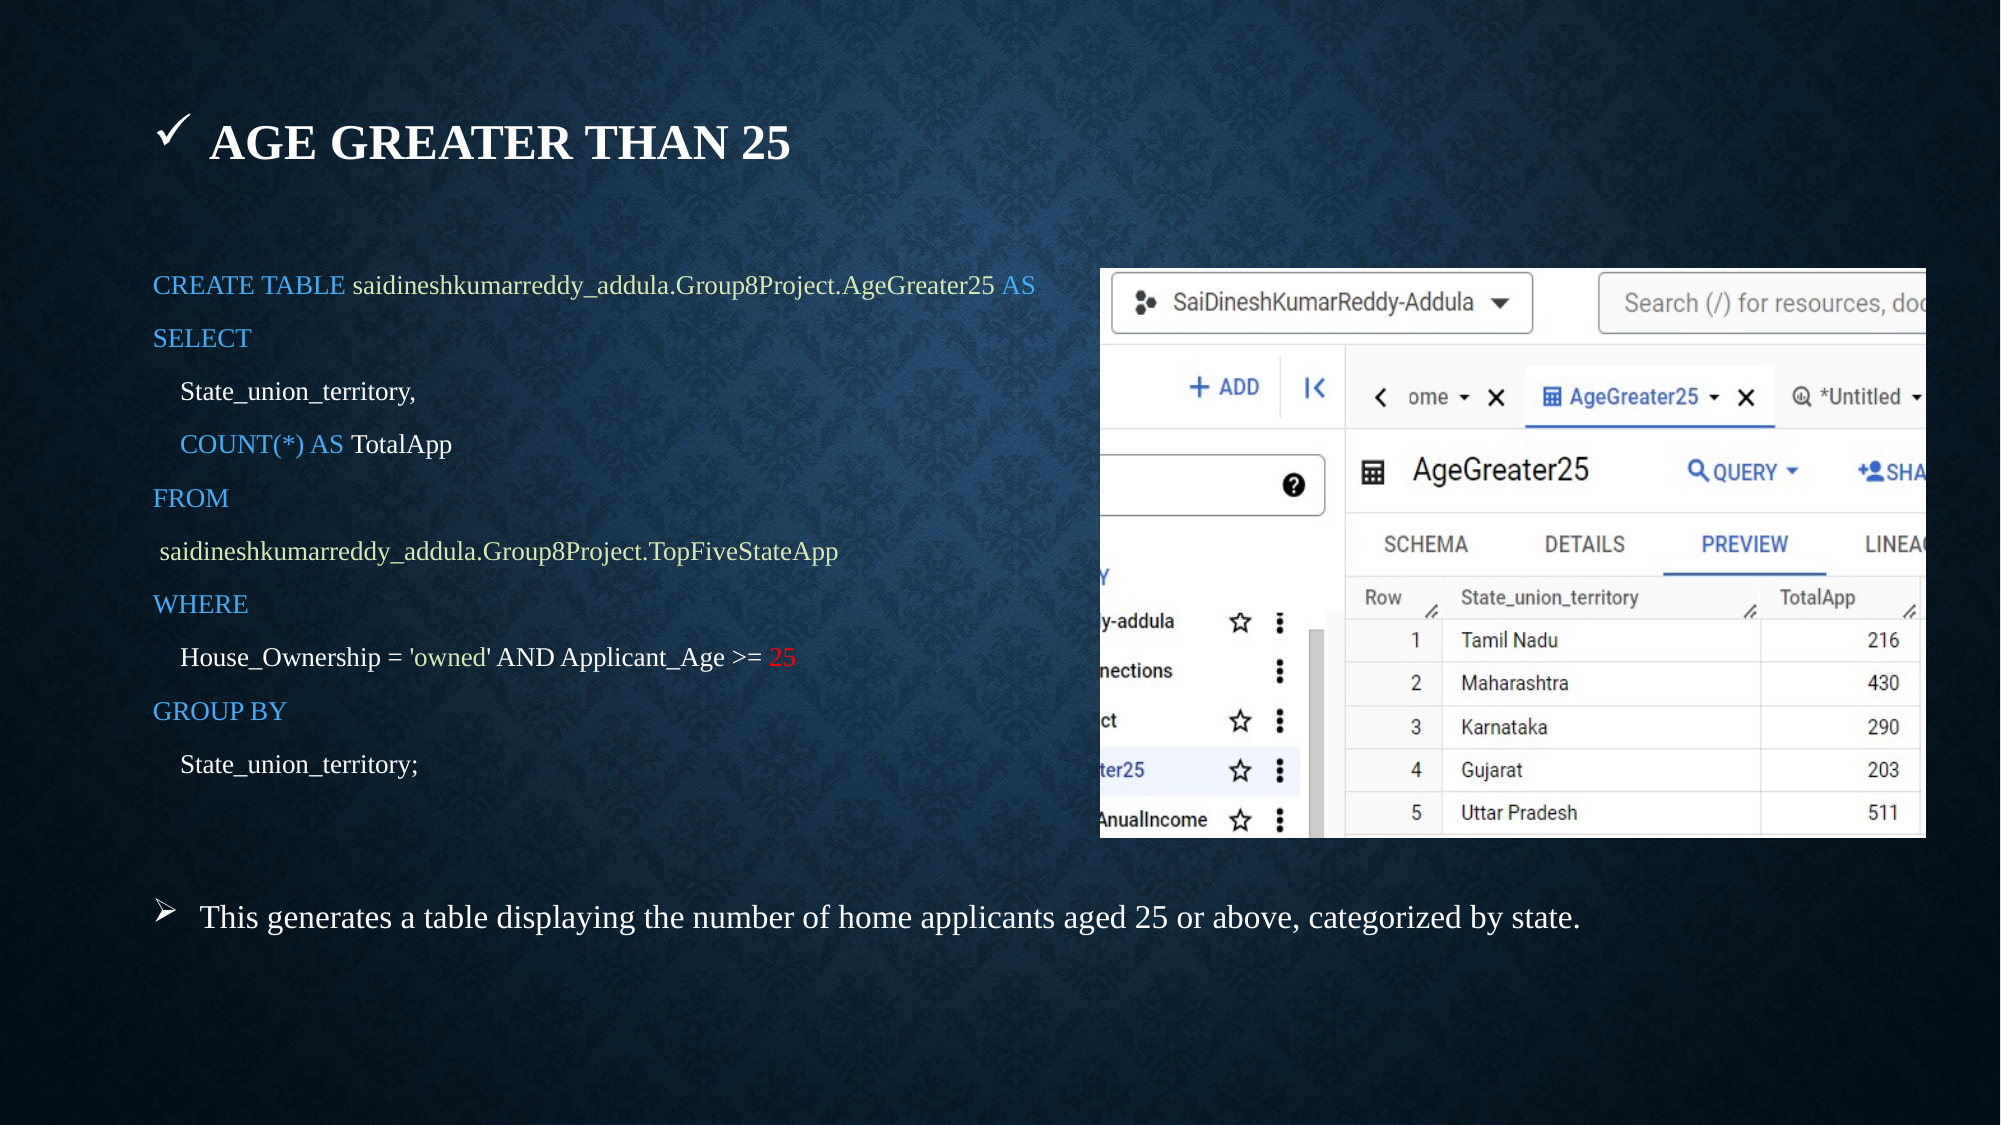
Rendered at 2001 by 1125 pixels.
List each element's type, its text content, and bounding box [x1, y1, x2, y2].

subtitle CREATE TABLE saidineshkumarreddy_addula.Group8Project.AgeGreater25 AS SELECT State_union_territory, COUNT(*) AS TotalApp FROM saidineshkumarreddy_addula.Group8Project.TopFiveStateApp WHERE House_Ownership = 'owned' AND Applicant_Age >= 25 GROUP BY State_union_territory; [137, 259, 1100, 838]
text_box This generates a table displaying the number of home applicants aged 25 or above, categorized by state. [137, 887, 1688, 942]
picture [1099, 268, 1927, 839]
title AGE GREATER THAN 25 [137, 39, 875, 178]
